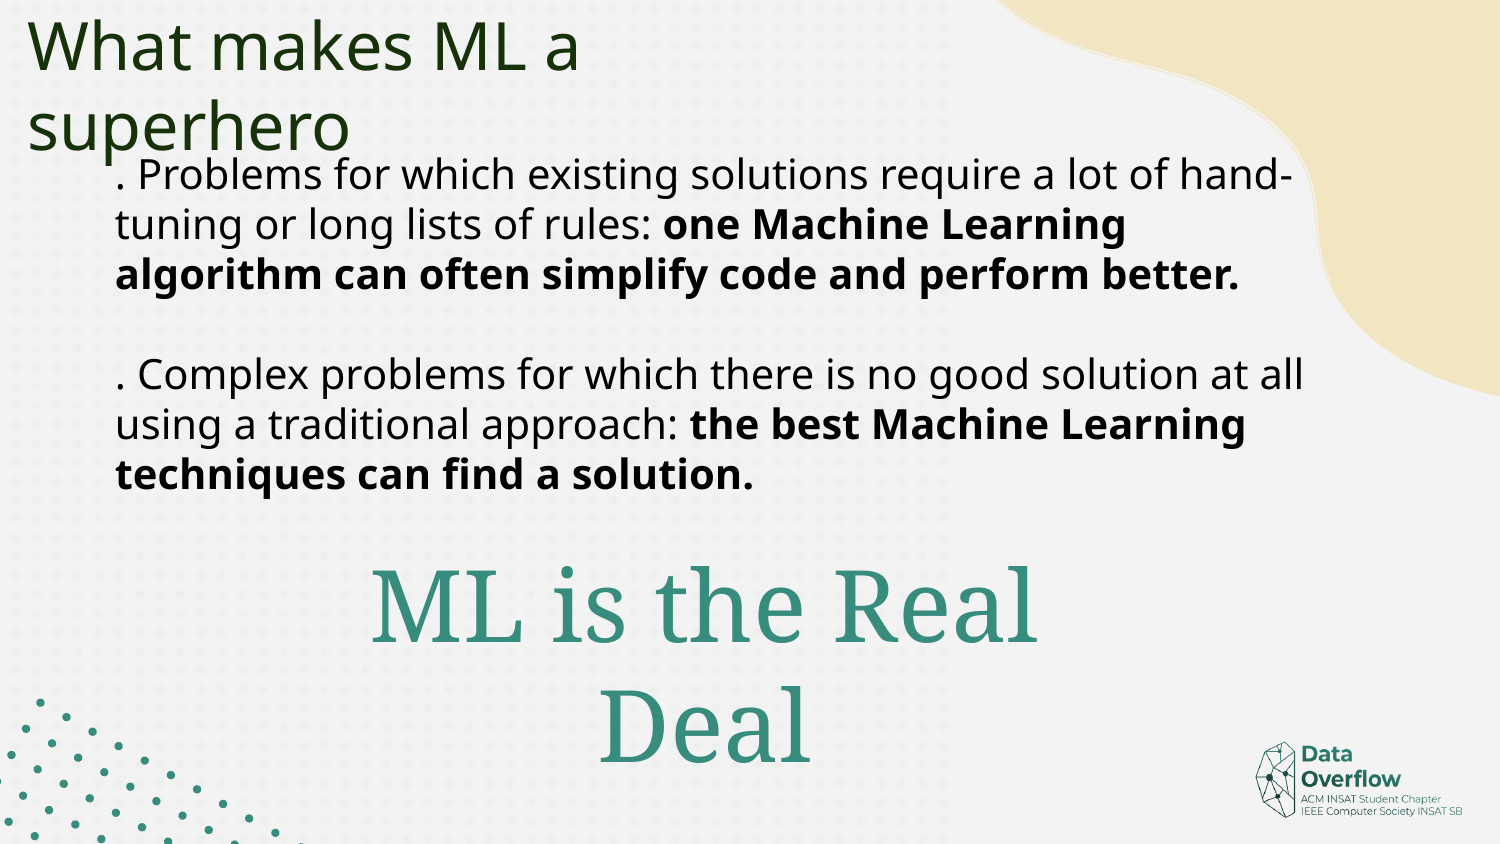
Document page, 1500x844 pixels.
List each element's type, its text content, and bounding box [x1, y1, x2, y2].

picture [1254, 741, 1462, 818]
picture [0, 0, 956, 844]
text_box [954, 0, 1500, 401]
text_box . Problems for which existing solutions require a lot of hand-tuning or long lists of rules: one Machine Learning algorithm can often simplify code and perform better. . Complex problems for which there is no good solution at all using a traditional approach: the best Machine Learning techniques can find a solution. [960, 409, 1343, 787]
text_box ML is the Real Deal [960, 527, 1156, 662]
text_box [0, 764, 304, 844]
